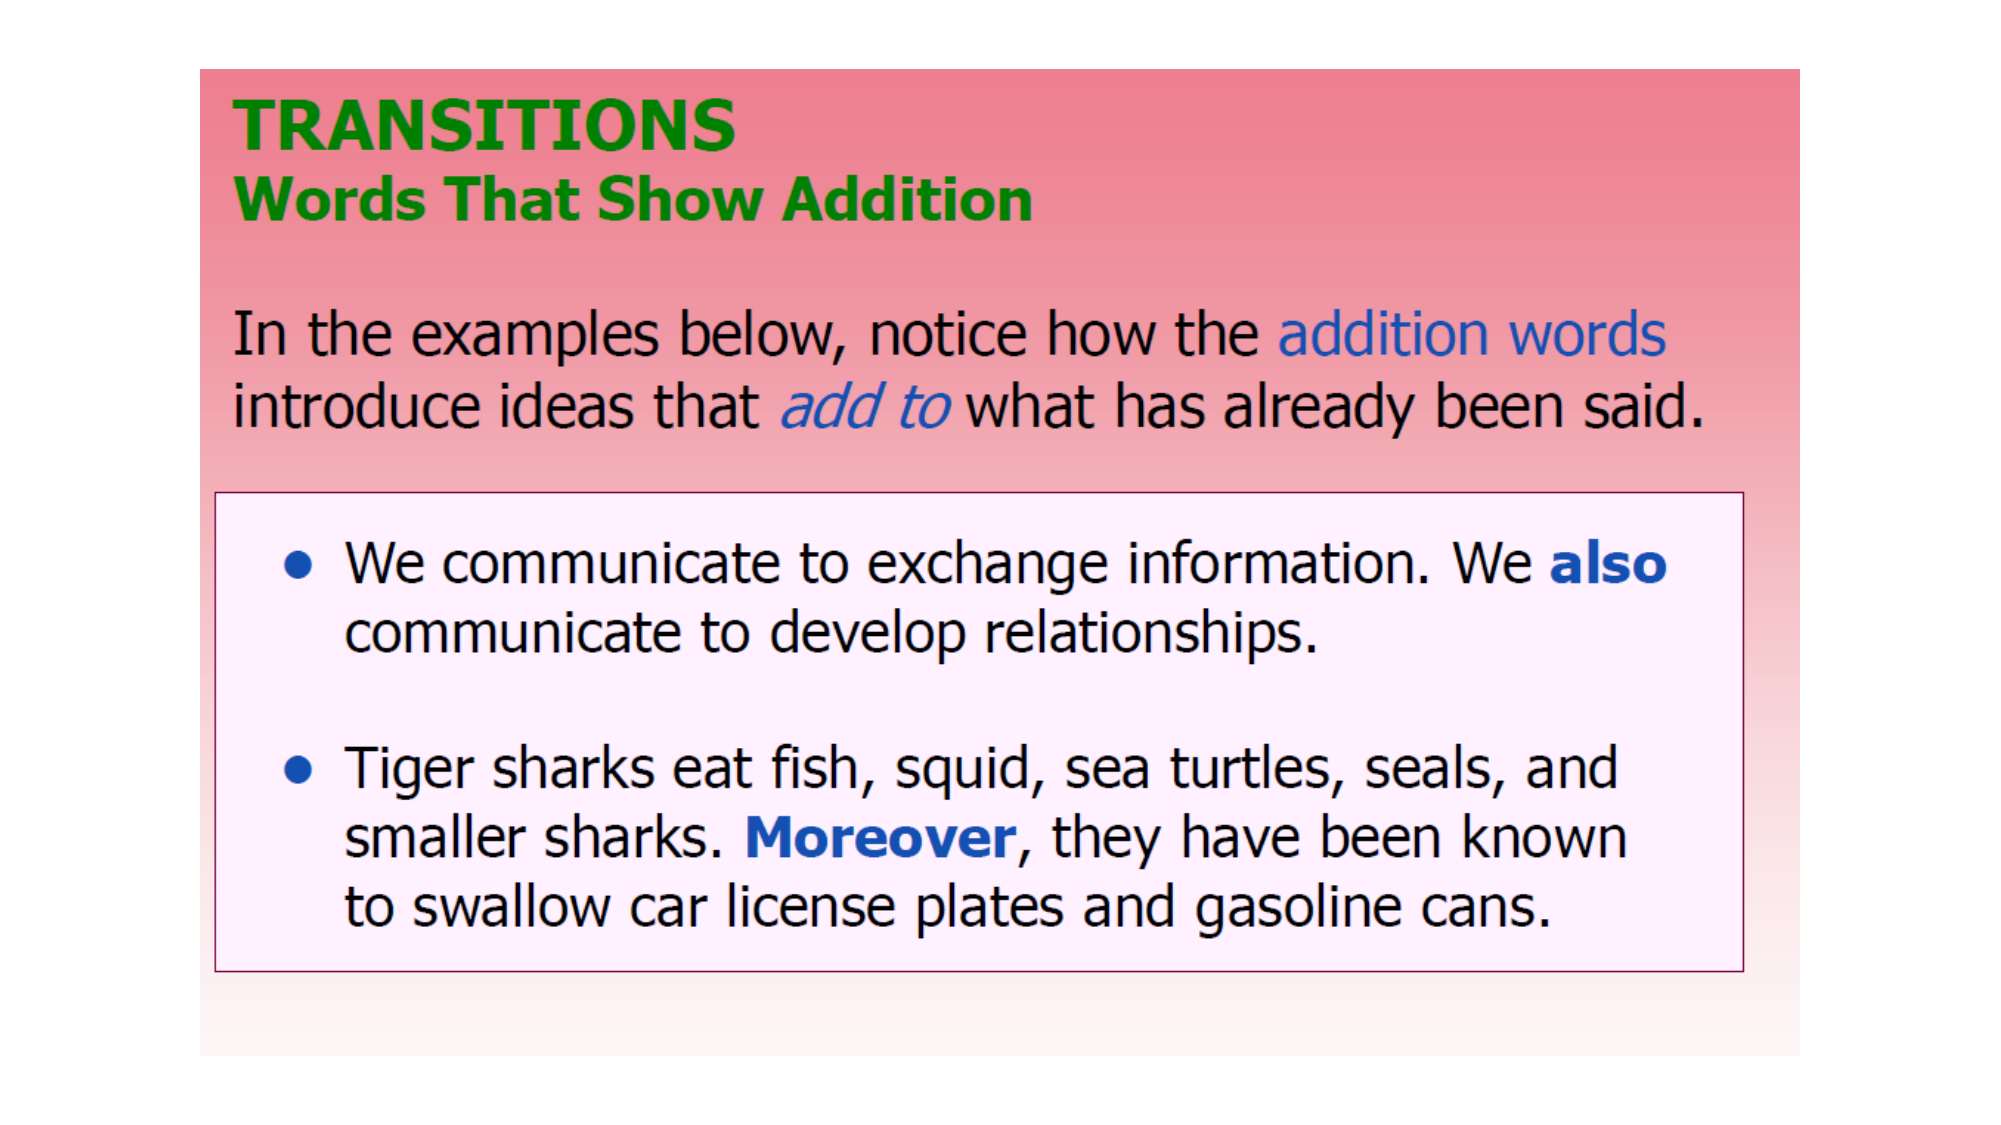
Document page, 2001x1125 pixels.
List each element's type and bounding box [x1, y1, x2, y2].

picture [199, 69, 1800, 1056]
